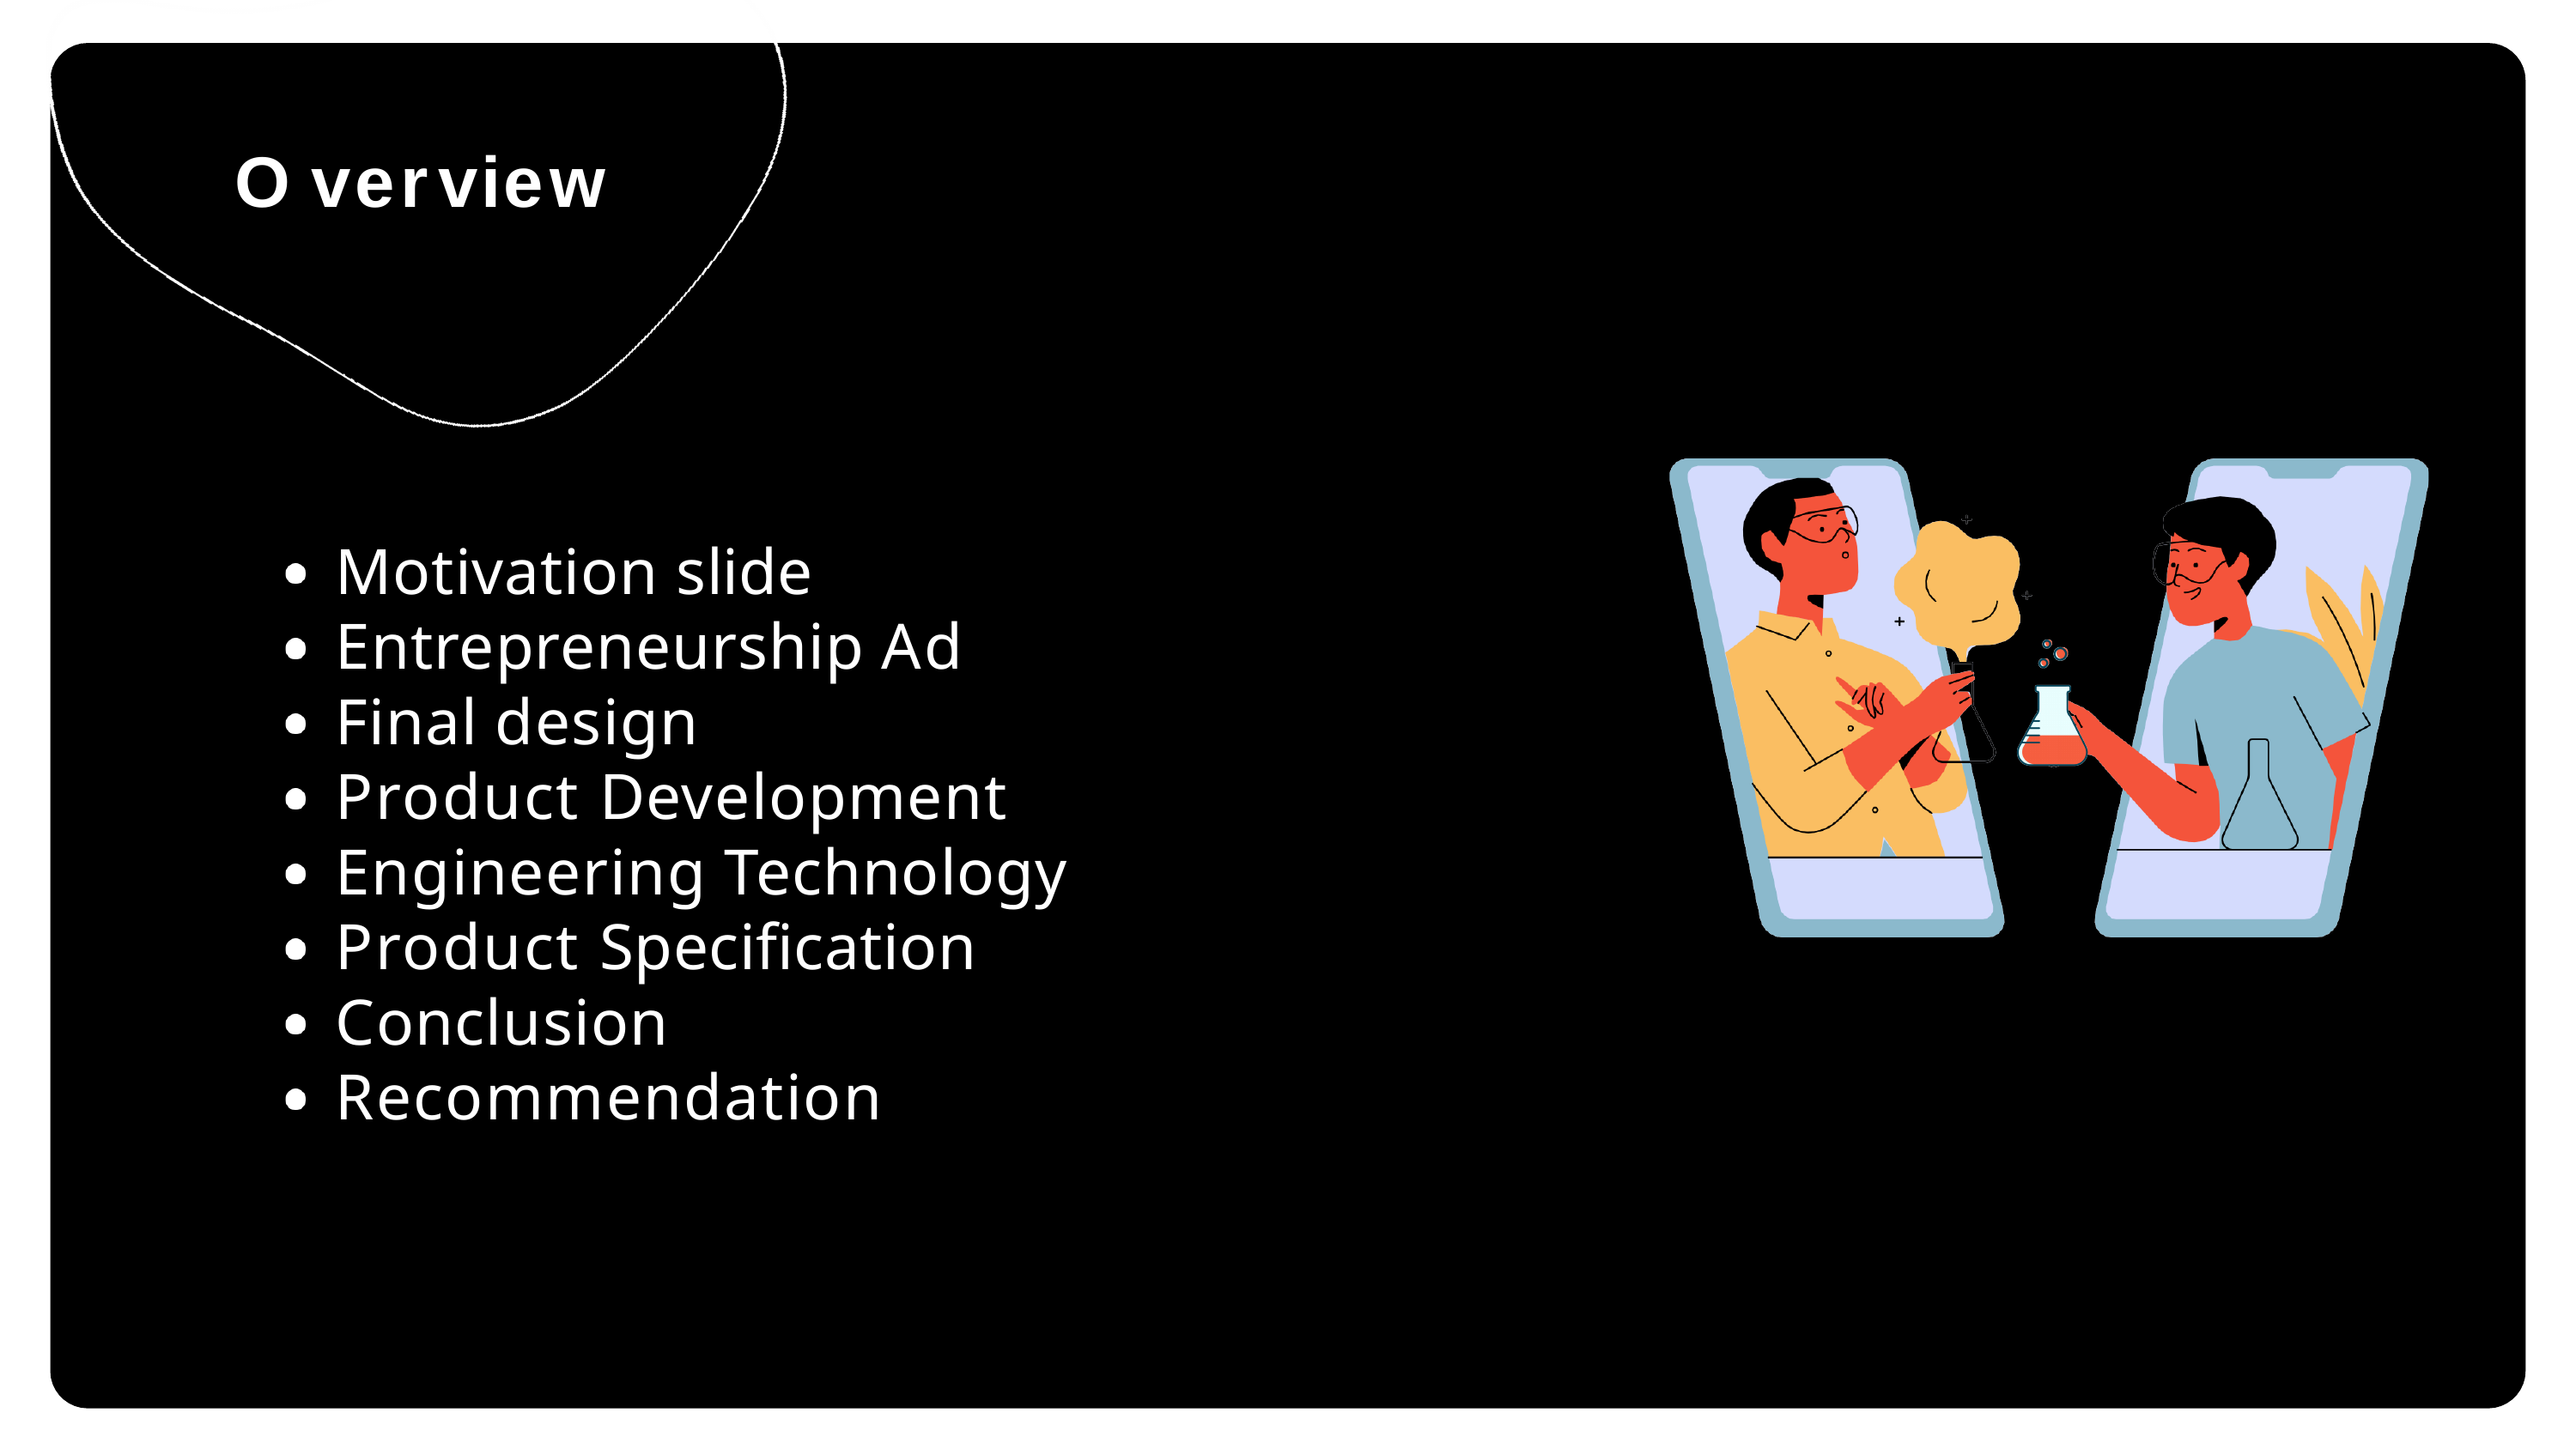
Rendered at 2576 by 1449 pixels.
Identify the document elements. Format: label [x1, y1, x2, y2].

text_box [0, 0, 2526, 1409]
